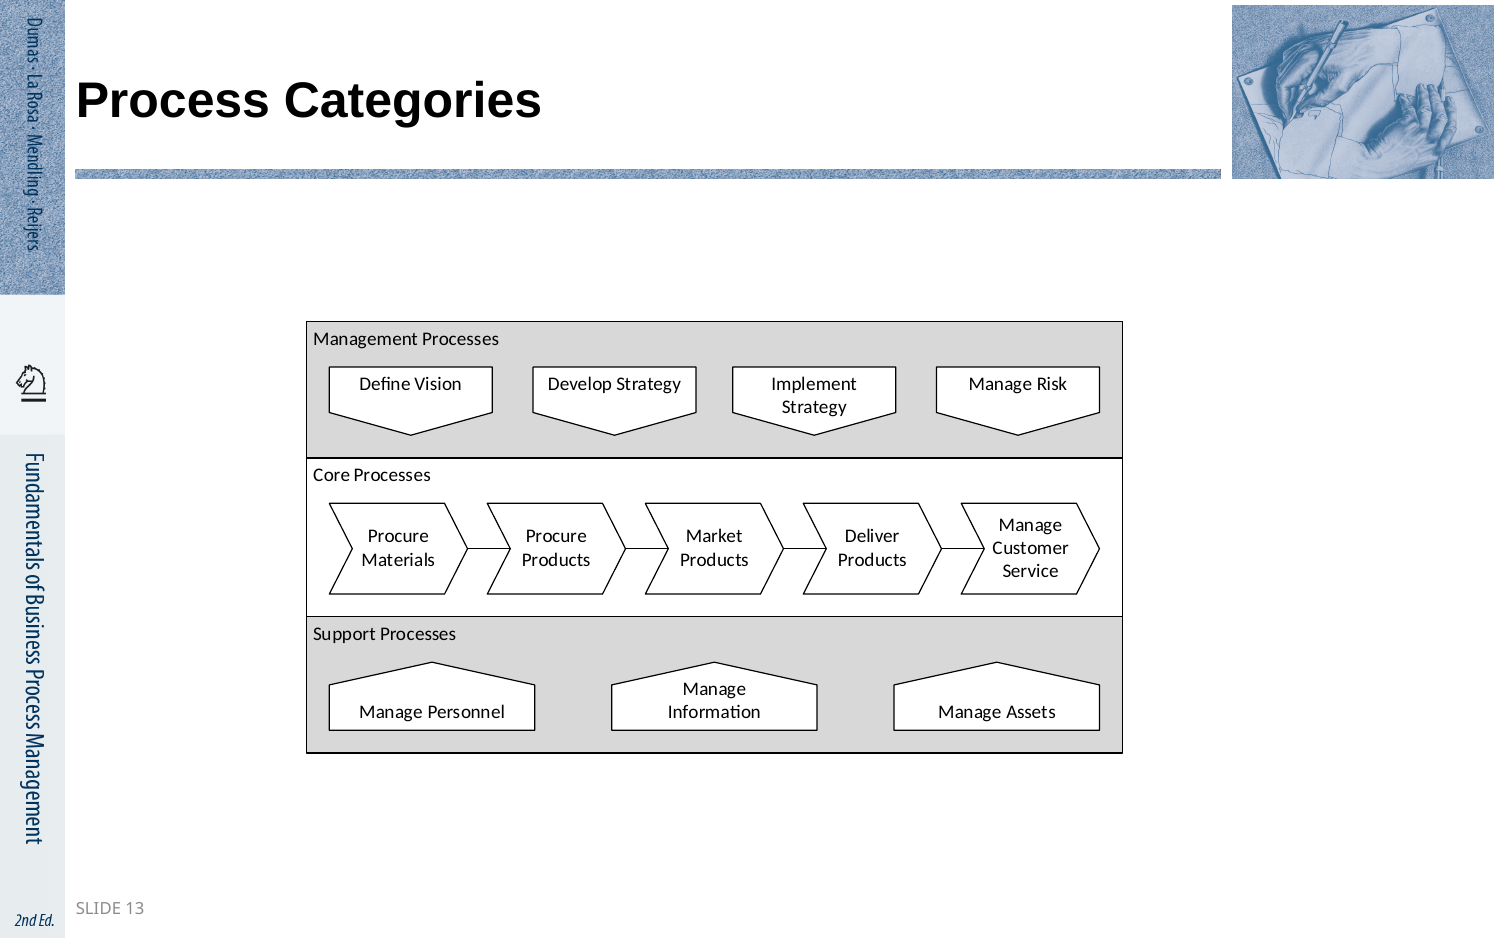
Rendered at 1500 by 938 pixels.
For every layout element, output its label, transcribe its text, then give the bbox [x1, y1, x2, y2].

picture [1232, 5, 1494, 179]
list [301, 319, 1123, 755]
picture [0, 0, 65, 938]
picture [75, 169, 1221, 179]
slide_number Slide 13 [75, 887, 223, 931]
title Process Categories [75, 22, 1198, 172]
